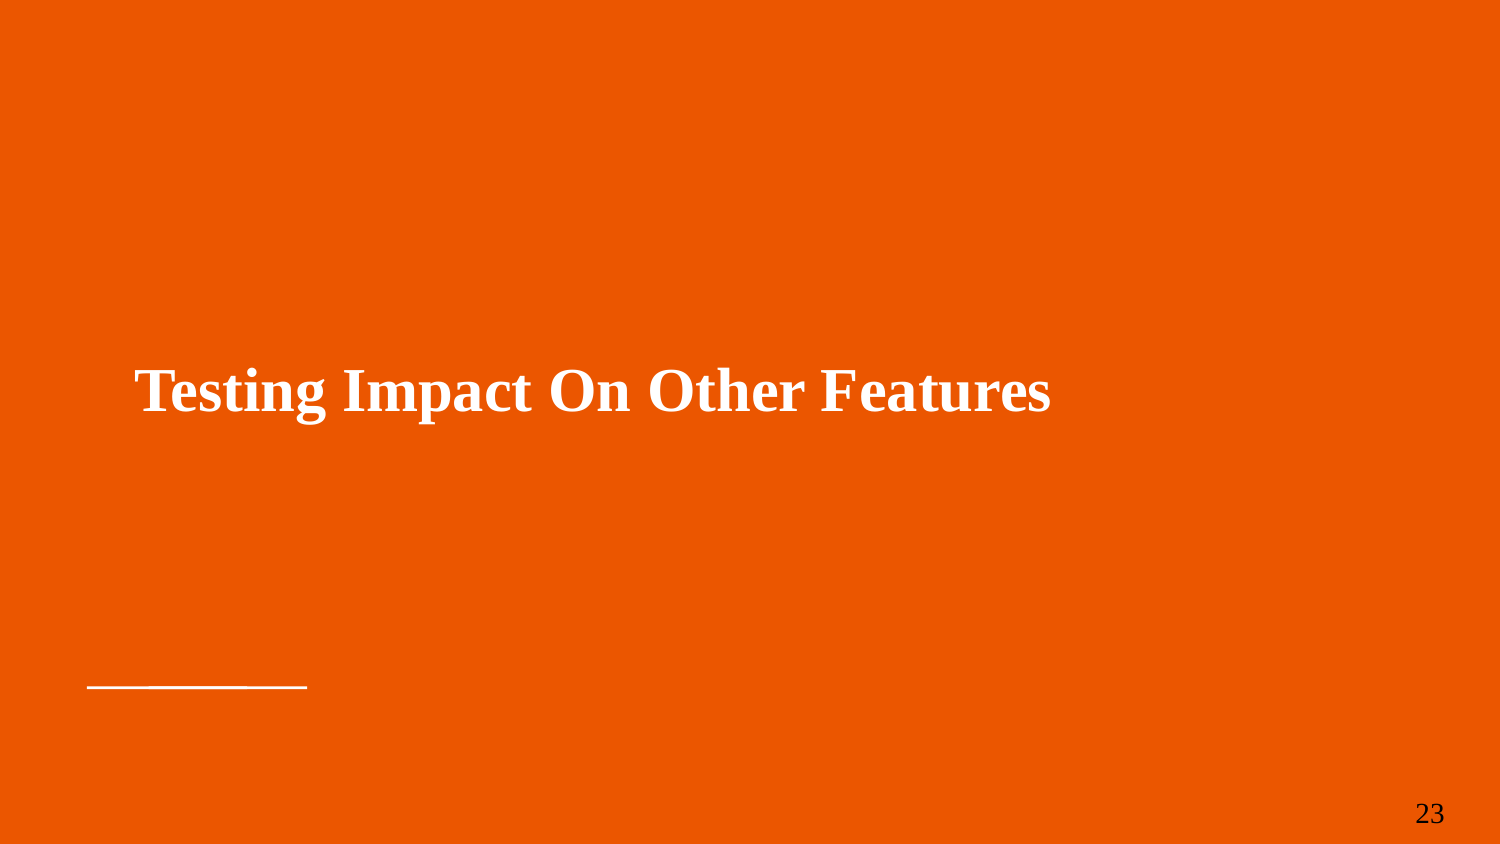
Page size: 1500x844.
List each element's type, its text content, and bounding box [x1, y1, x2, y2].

title Testing Impact On Other Features [119, 141, 1272, 632]
slide_number ‹#› [1400, 779, 1491, 844]
